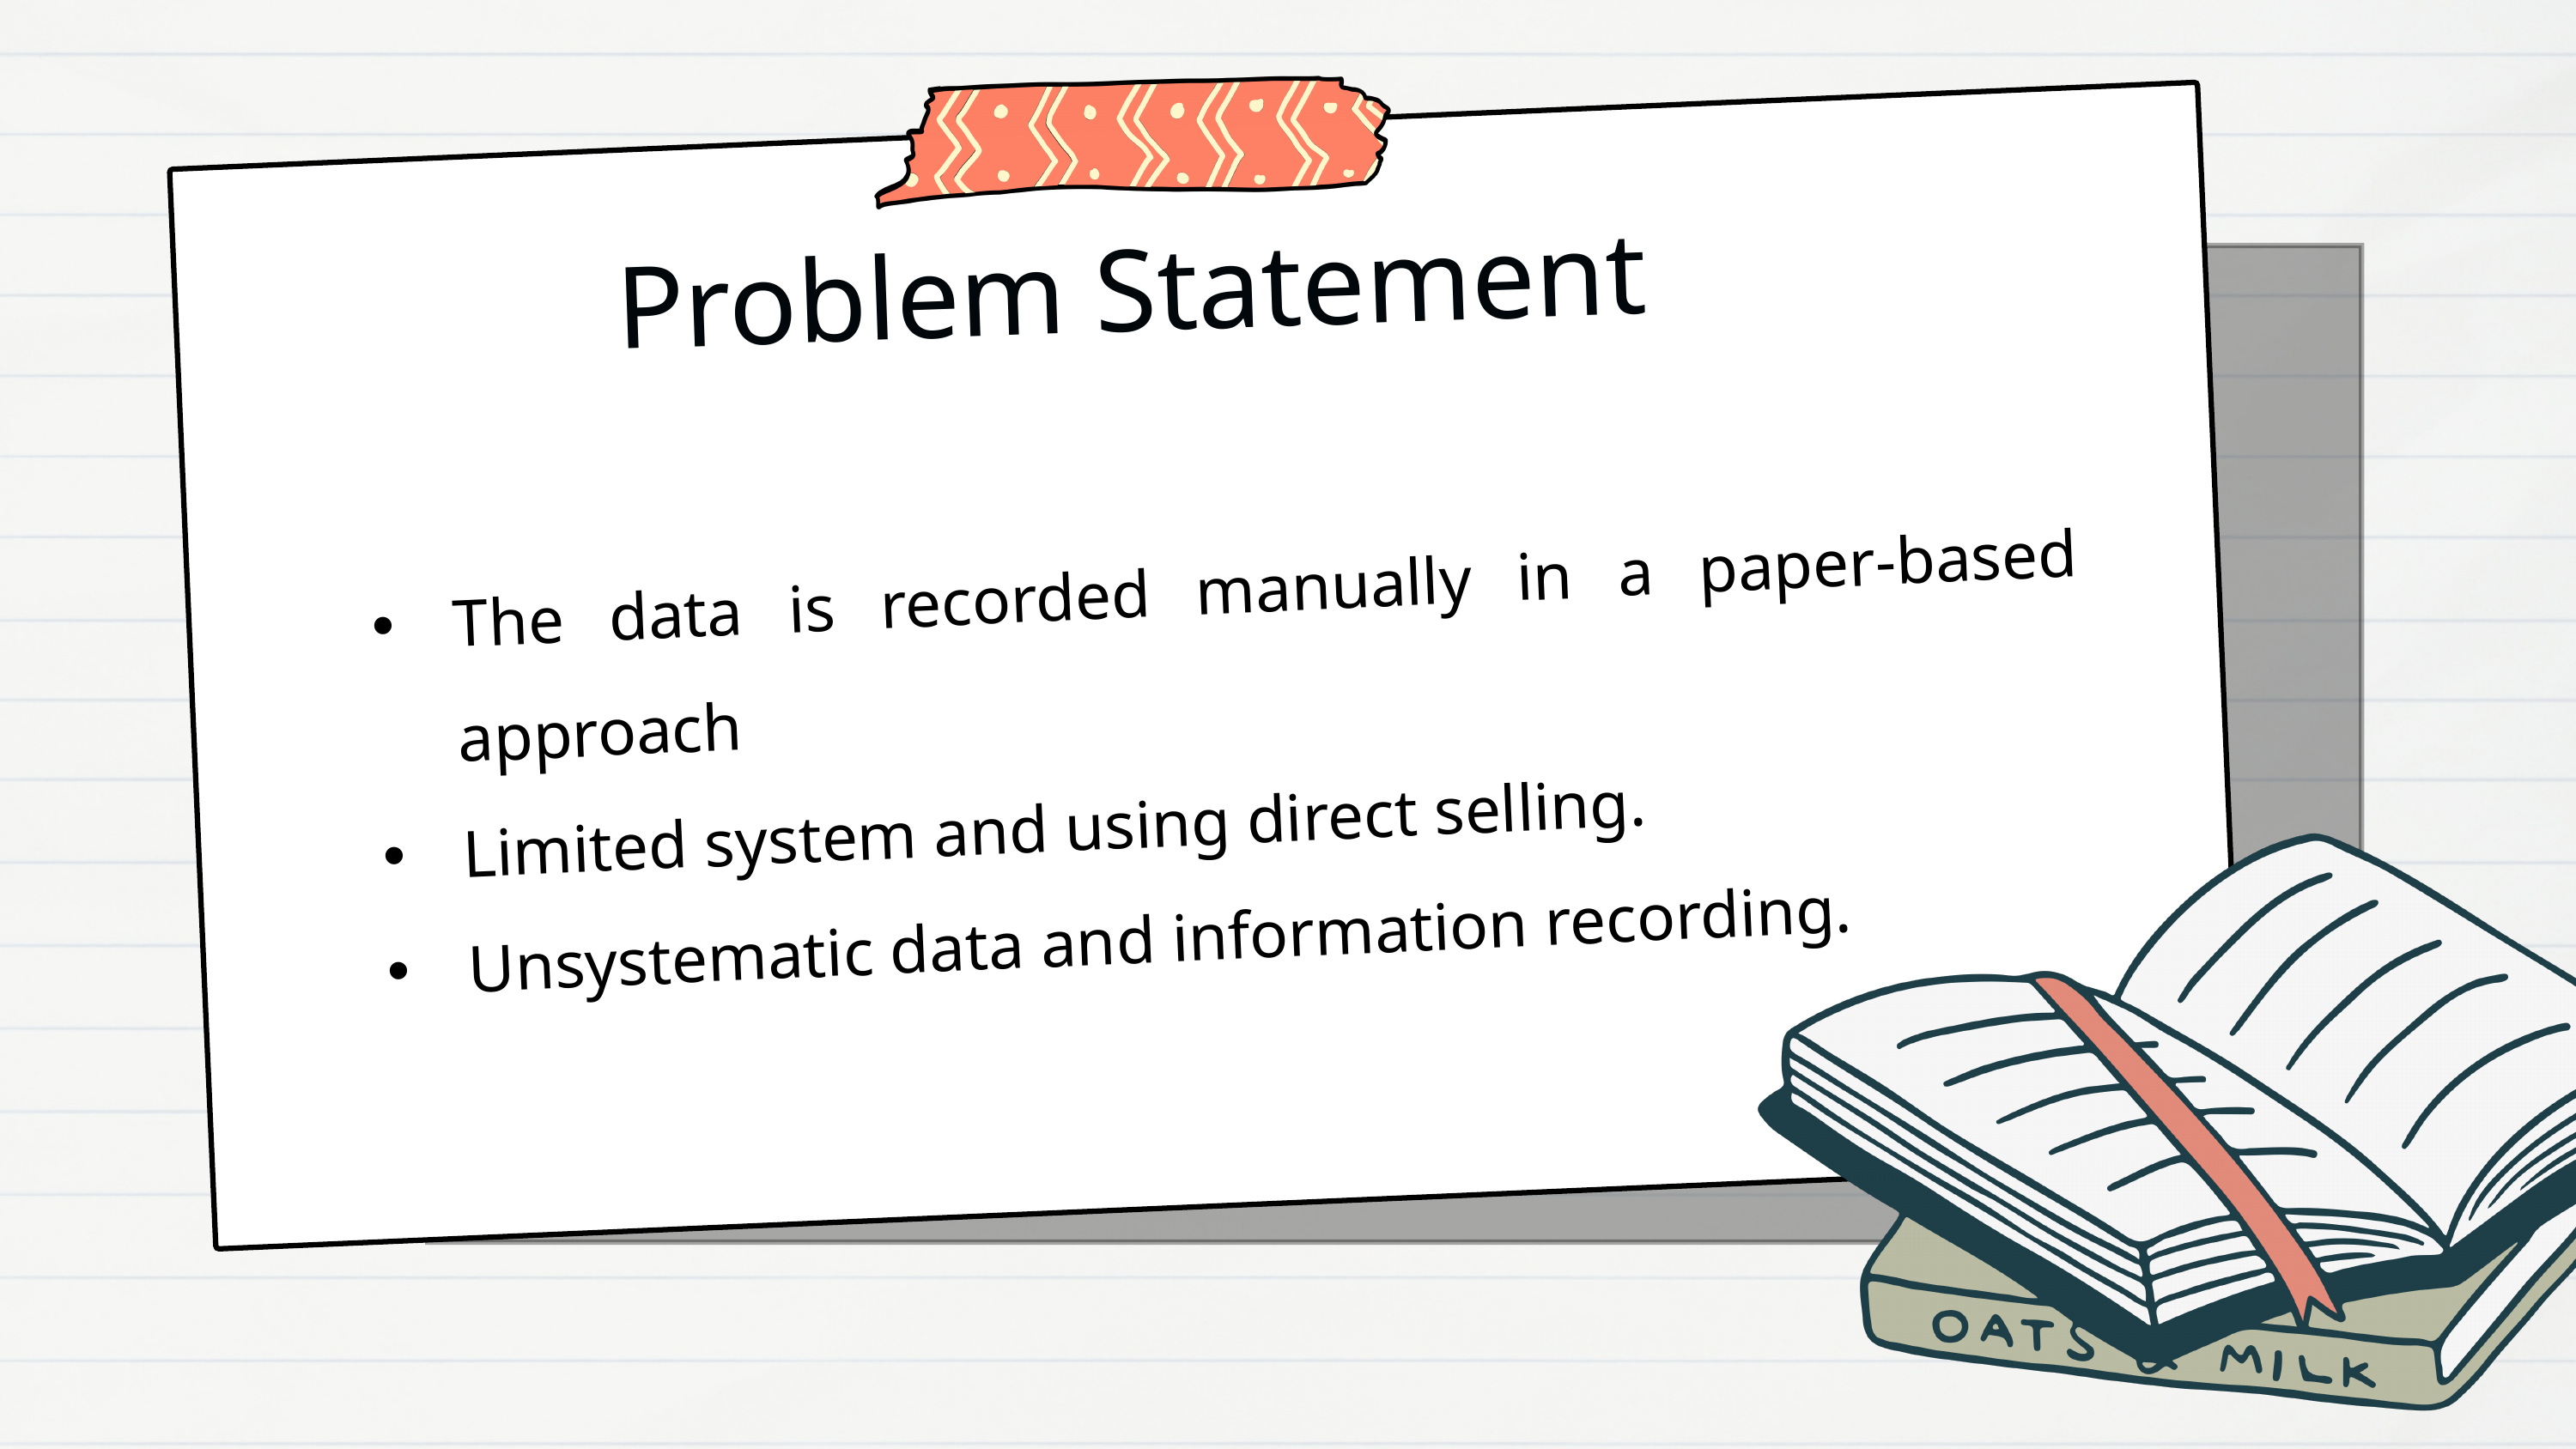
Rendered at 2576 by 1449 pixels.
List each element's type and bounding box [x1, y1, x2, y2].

text_box [874, 76, 1391, 124]
text_box [427, 245, 2362, 1243]
text_box [1756, 831, 2576, 1411]
text_box [0, 0, 2576, 1449]
text_box [191, 124, 2222, 1206]
